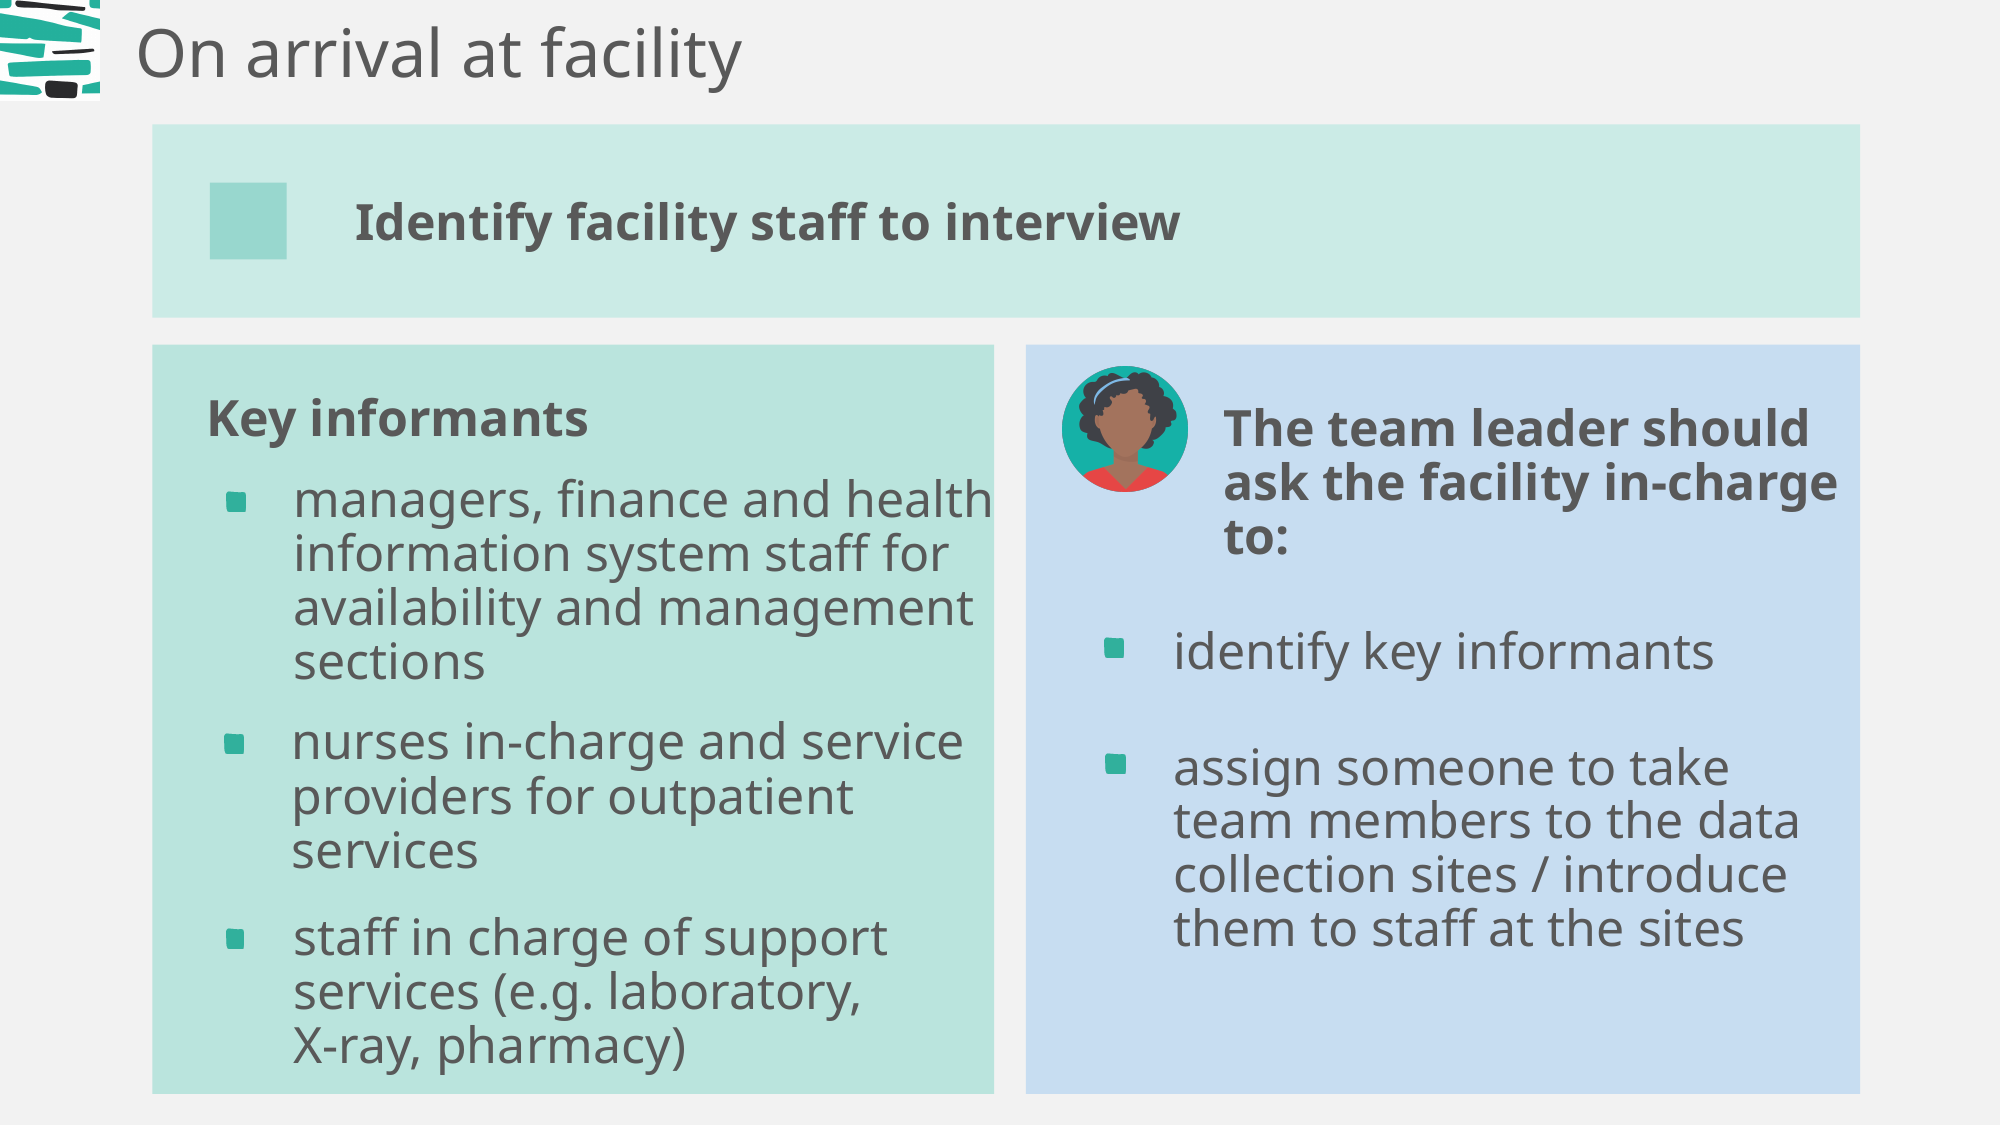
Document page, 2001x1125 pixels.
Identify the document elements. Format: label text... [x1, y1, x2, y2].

text_box identify key informants [1158, 619, 1870, 689]
picture [1062, 366, 1188, 492]
text_box managers, finance and health information system staff for availability and management sections [278, 467, 1038, 698]
text_box nurses in-charge and service providers for outpatient services [276, 709, 989, 887]
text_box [0, 0, 1765, 101]
picture [224, 733, 244, 754]
text_box assign someone to take team members to the data collection sites / introduce them to staff at the sites [1158, 734, 1848, 966]
picture [225, 928, 244, 949]
text_box The team leader should ask the facility in-charge to: [1208, 396, 1858, 574]
picture [1104, 637, 1124, 658]
text_box [152, 344, 995, 1094]
picture [1105, 753, 1126, 774]
text_box staff in charge of support services (e.g. laboratory, X-ray, pharmacy) [278, 904, 989, 1082]
text_box Key informants [191, 379, 995, 454]
picture [225, 491, 246, 512]
text_box [1025, 344, 1861, 1094]
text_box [152, 124, 1861, 318]
